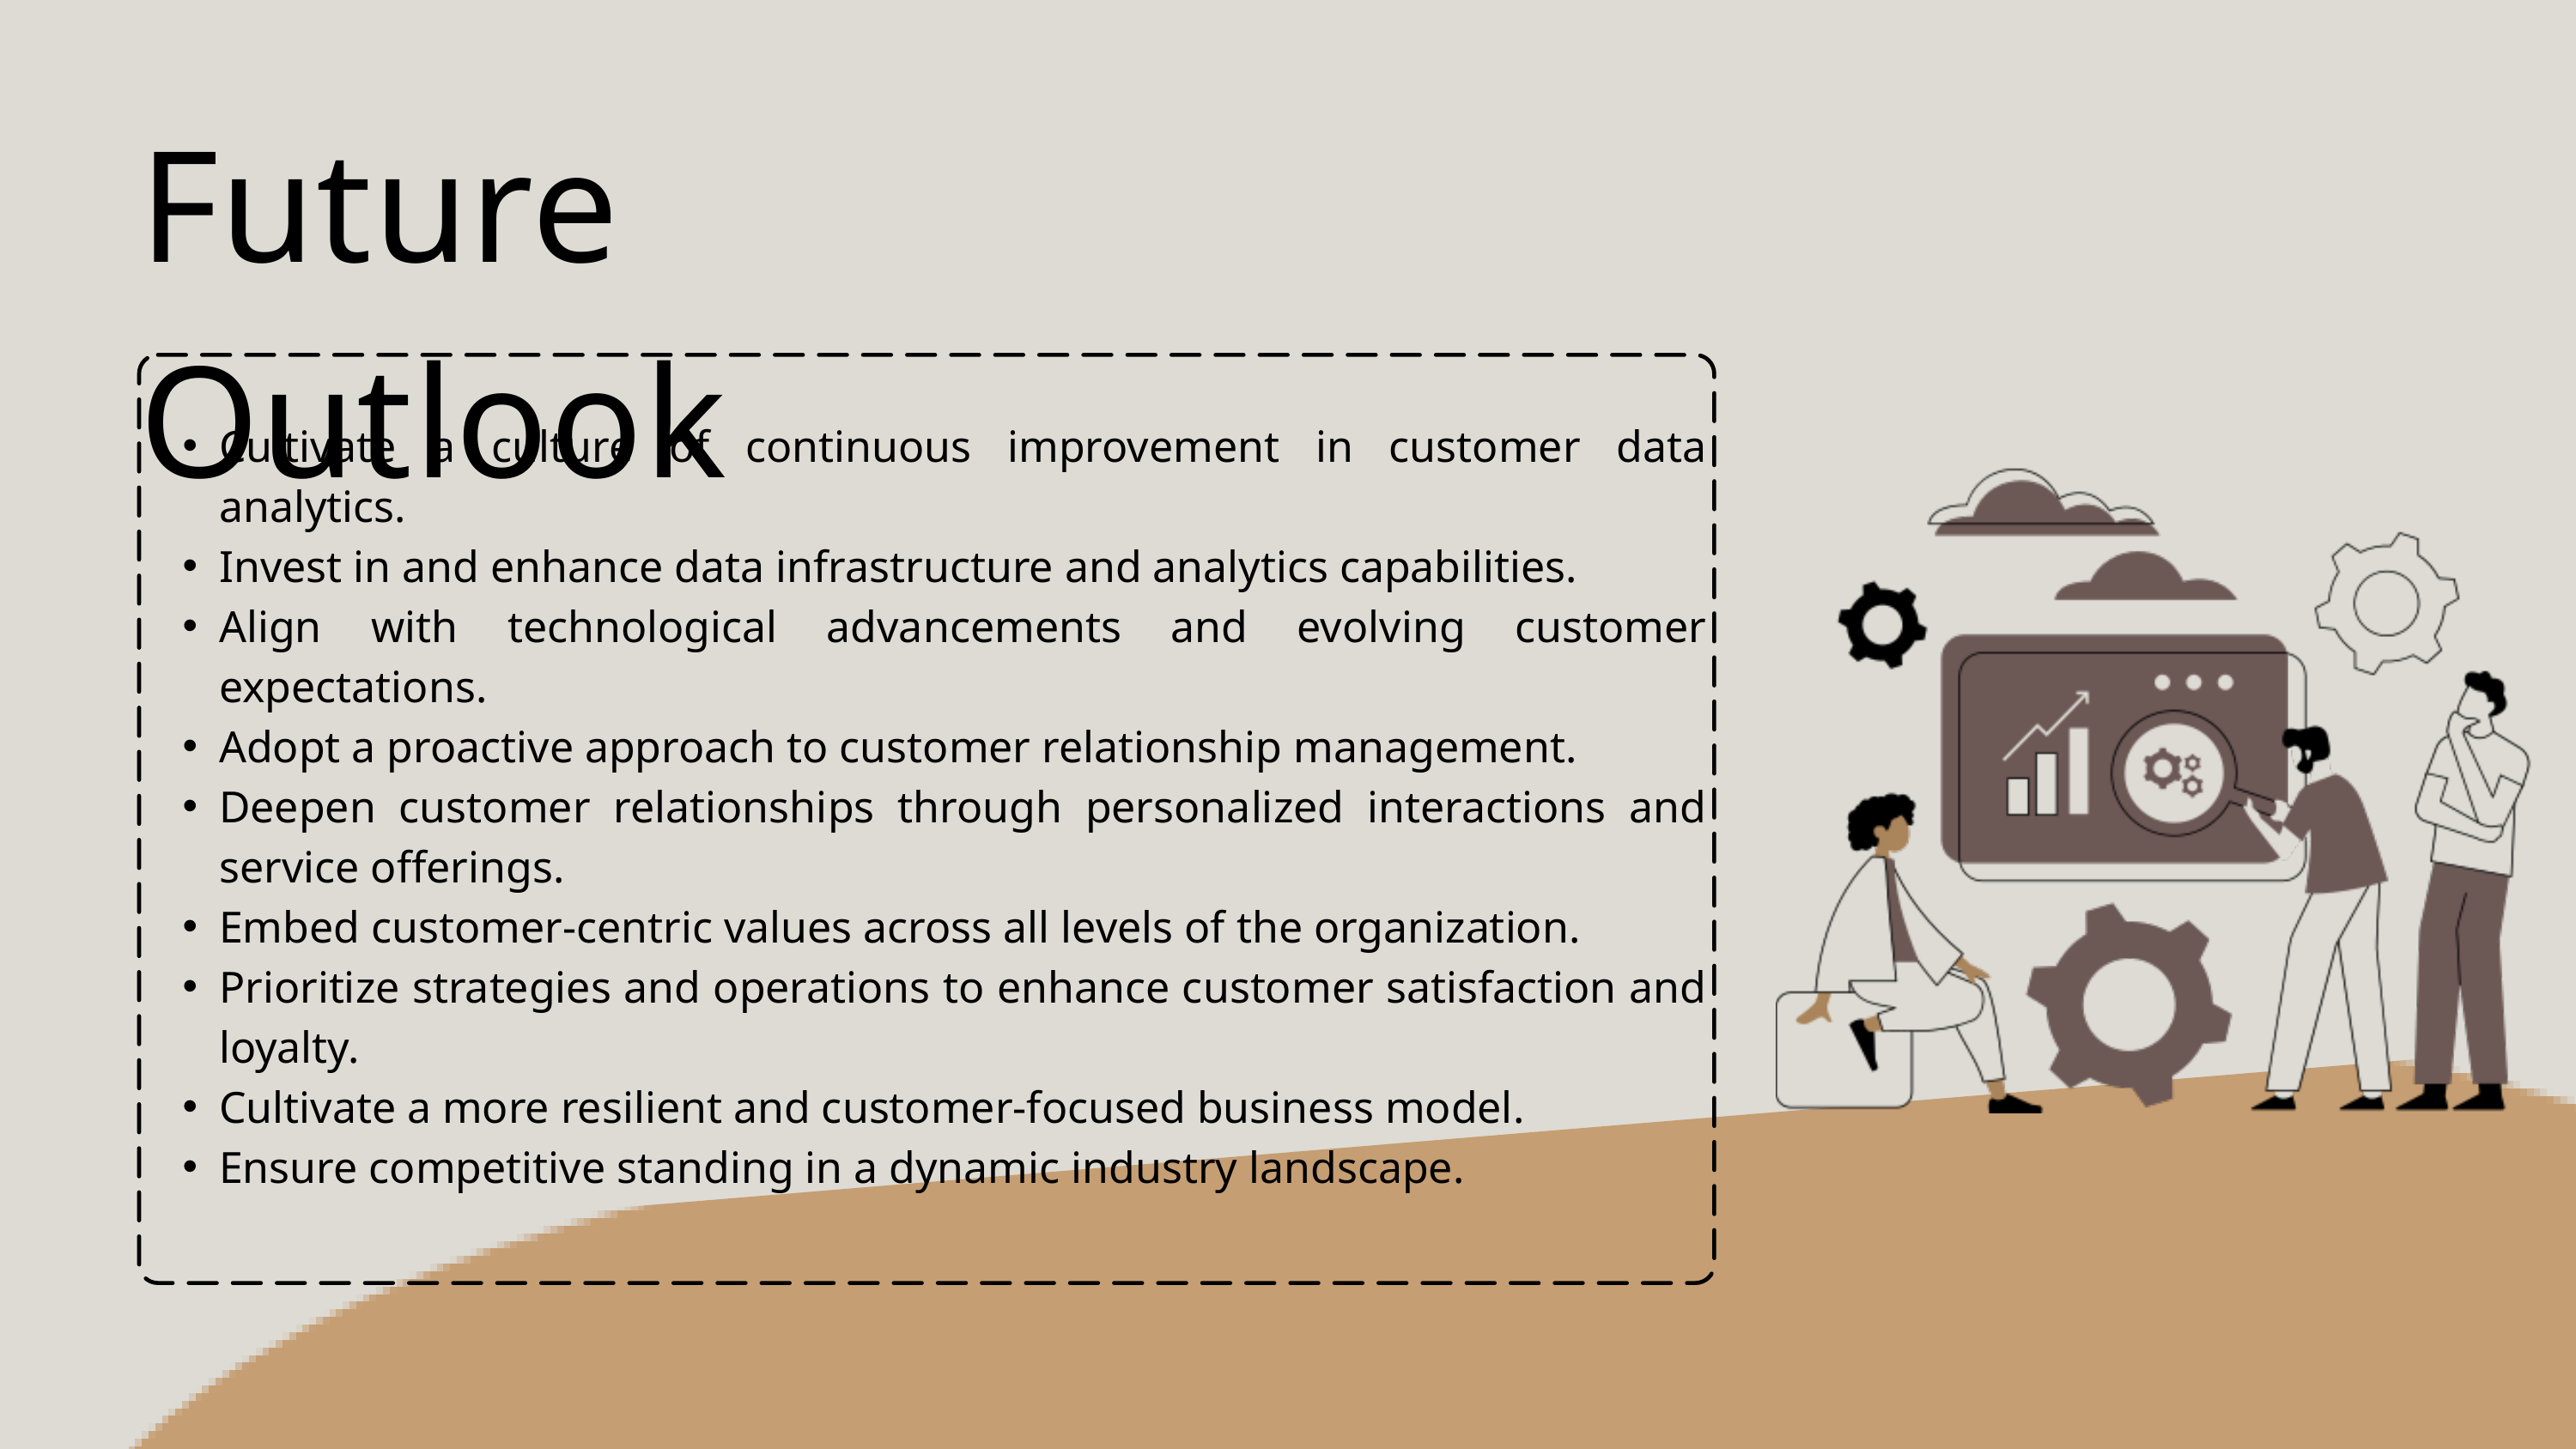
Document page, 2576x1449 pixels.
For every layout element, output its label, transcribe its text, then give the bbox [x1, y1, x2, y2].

text_box [0, 1046, 2576, 1449]
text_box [138, 355, 1715, 1283]
text_box Future Outlook [138, 77, 1091, 354]
text_box [1776, 465, 2533, 1113]
